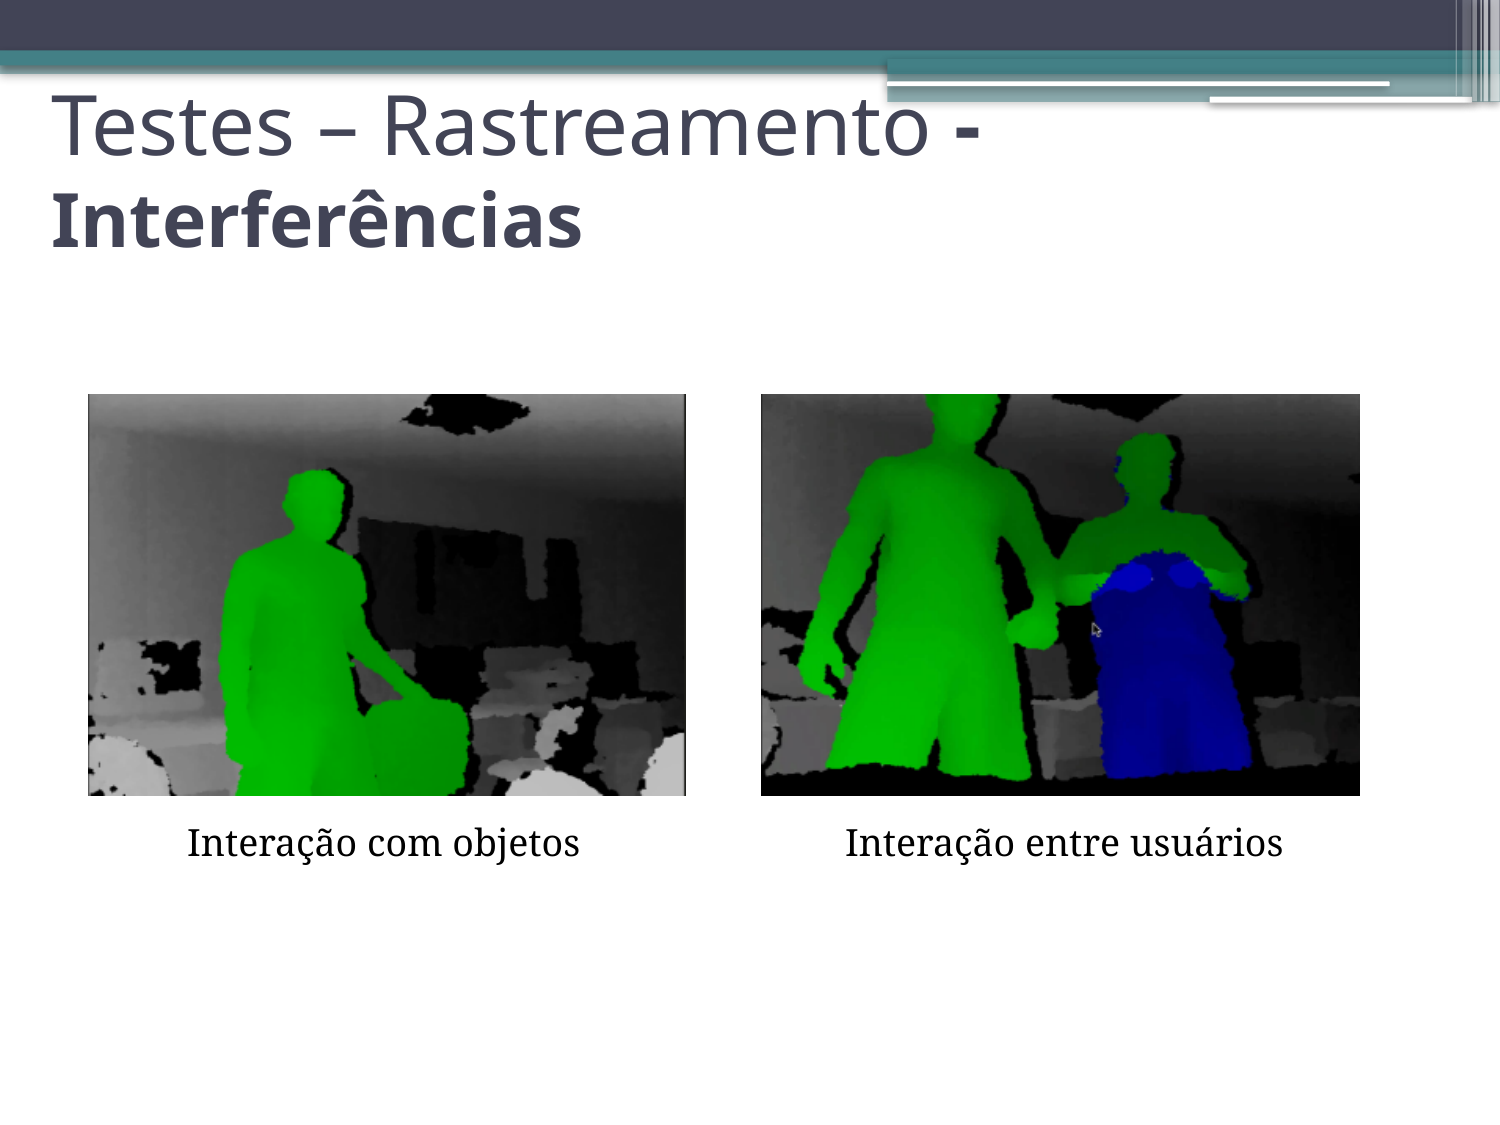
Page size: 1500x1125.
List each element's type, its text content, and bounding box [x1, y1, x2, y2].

picture [760, 394, 1360, 796]
picture [87, 394, 686, 796]
text_box Interação entre usuários [830, 812, 1299, 872]
text_box Interação com objetos [172, 812, 596, 872]
title Testes – Rastreamento - Interferências [36, 79, 1471, 255]
